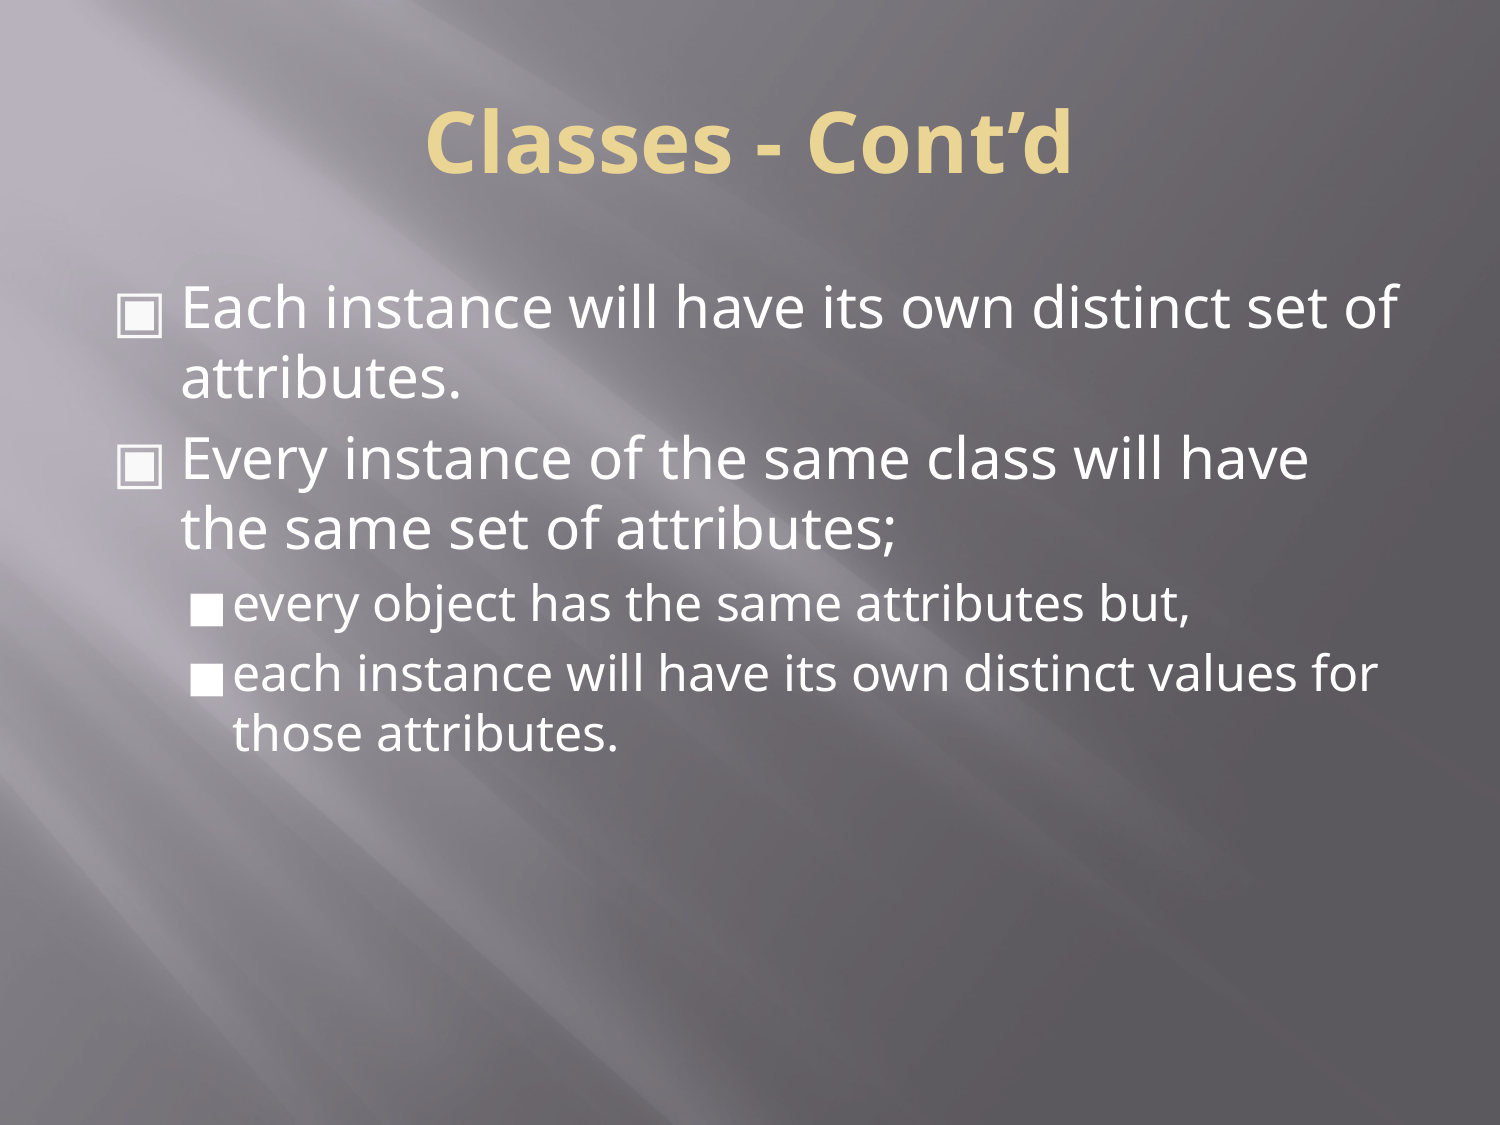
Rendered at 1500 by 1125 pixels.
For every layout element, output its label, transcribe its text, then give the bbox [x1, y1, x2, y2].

list Each instance will have its own distinct set of attributes. Every instance of the same class will have the same set of attributes; every object has the same attributes but, each instance will have its own distinct values for those attributes. [75, 262, 1425, 1035]
title Classes - Cont’d [75, 45, 1425, 233]
picture [0, 0, 1500, 1125]
